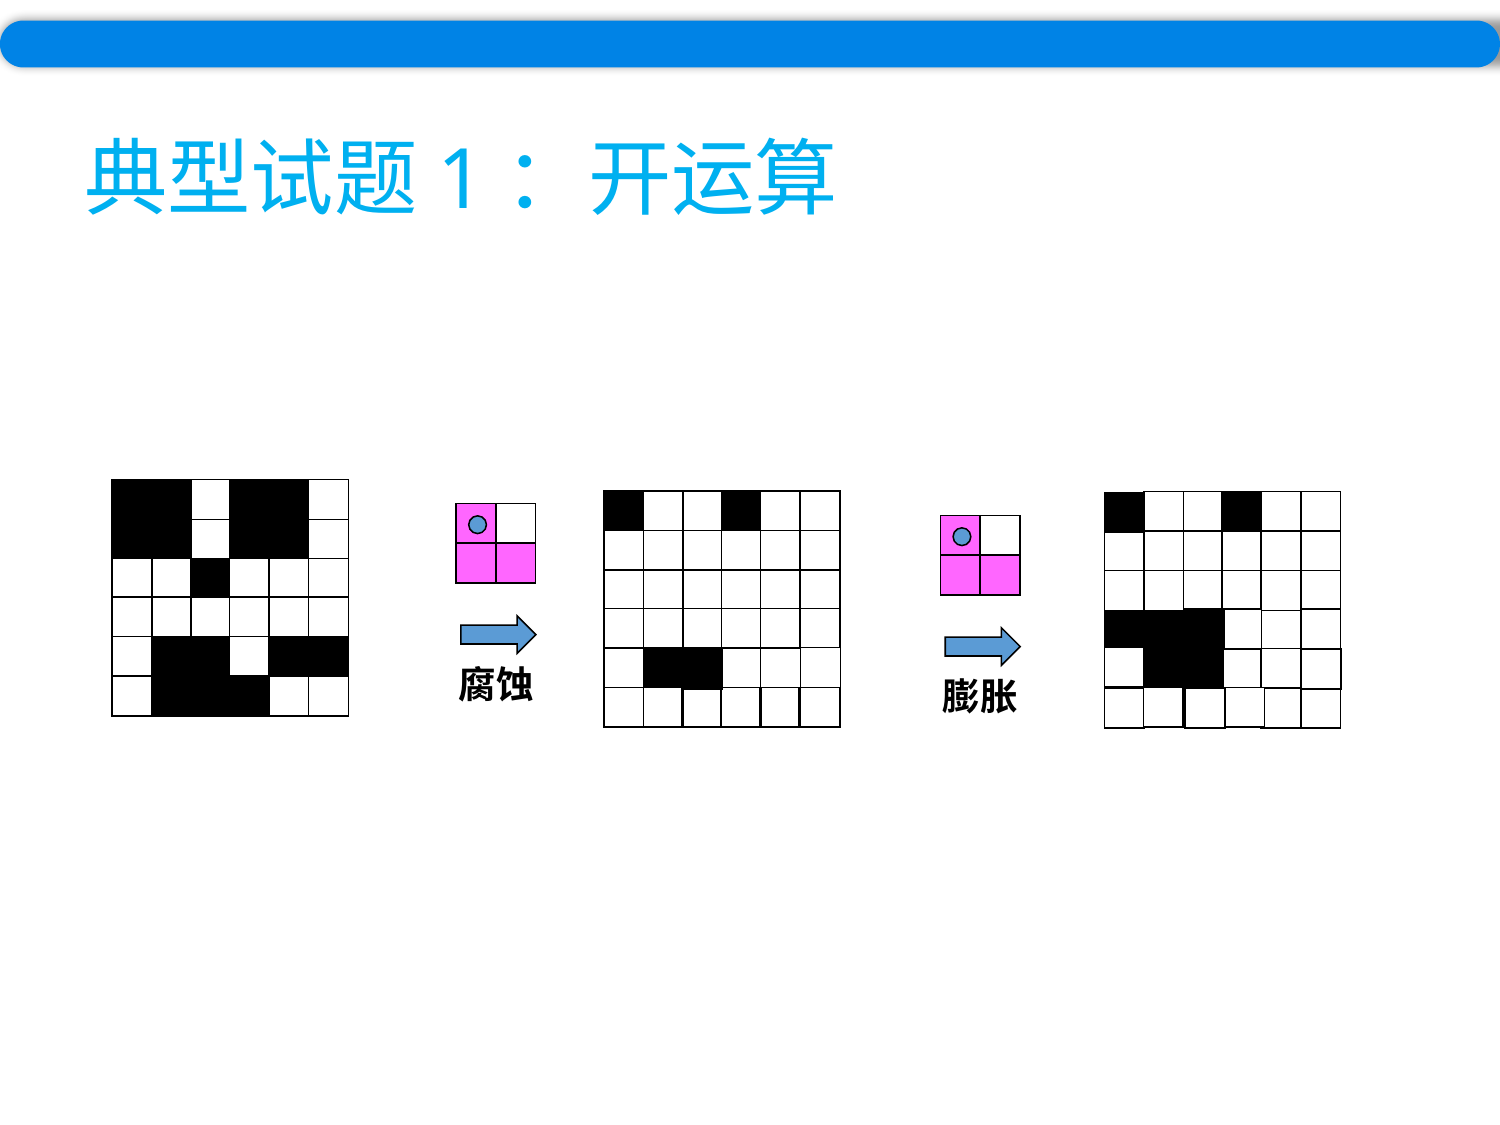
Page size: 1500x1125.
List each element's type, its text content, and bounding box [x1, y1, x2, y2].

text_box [928, 515, 1054, 726]
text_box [603, 491, 841, 728]
text_box [0, 19, 1500, 69]
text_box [1104, 491, 1341, 729]
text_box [443, 503, 569, 714]
title 典型试题1：开运算 [69, 110, 1062, 253]
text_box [112, 479, 349, 716]
